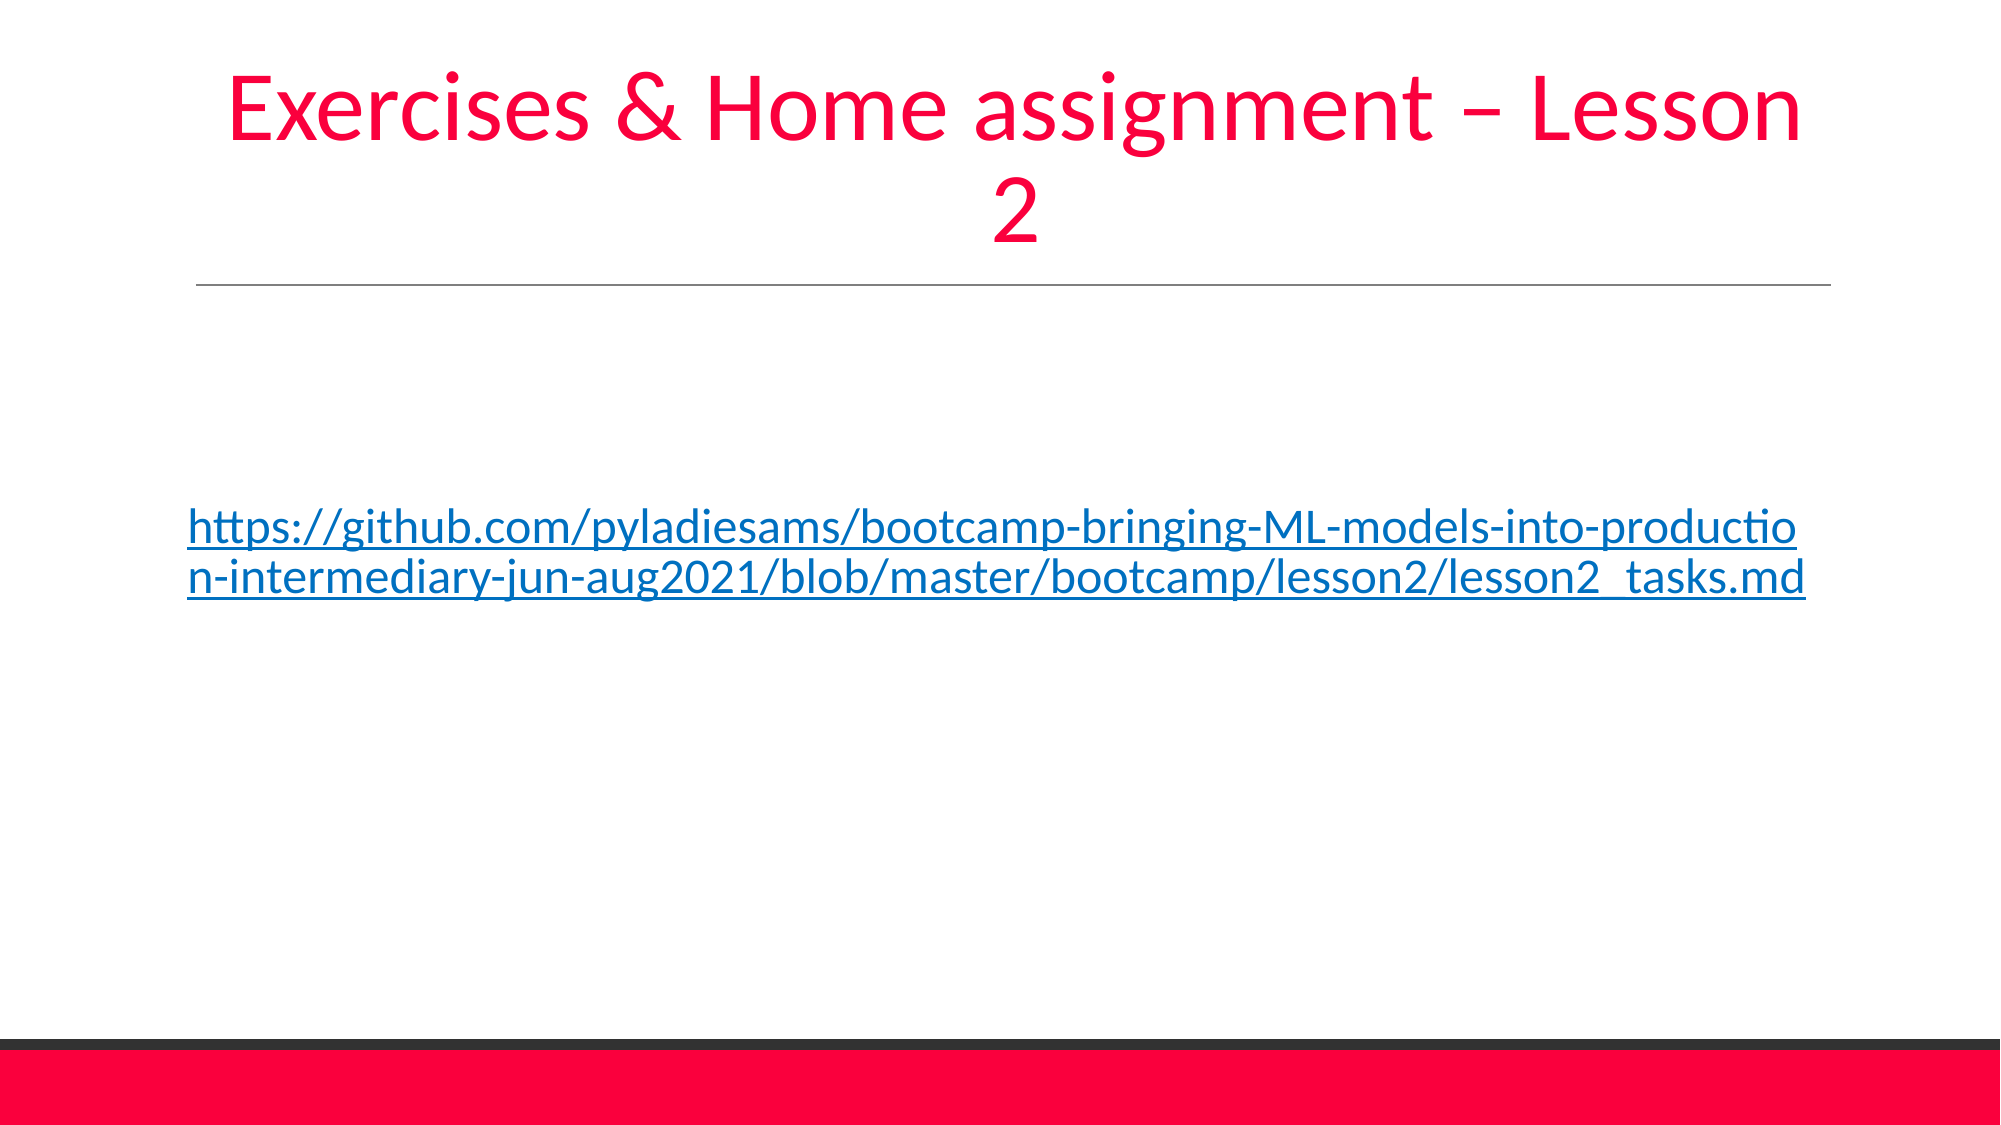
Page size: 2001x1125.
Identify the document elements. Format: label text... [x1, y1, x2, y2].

title Exercises & Home assignment – Lesson 2 [191, 32, 1841, 270]
text_box https://github.com/pyladiesams/bootcamp-bringing-ML-models-into-production-intermediary-jun-aug2021/blob/master/bootcamp/lesson2/lesson2_tasks.md [172, 486, 1828, 596]
